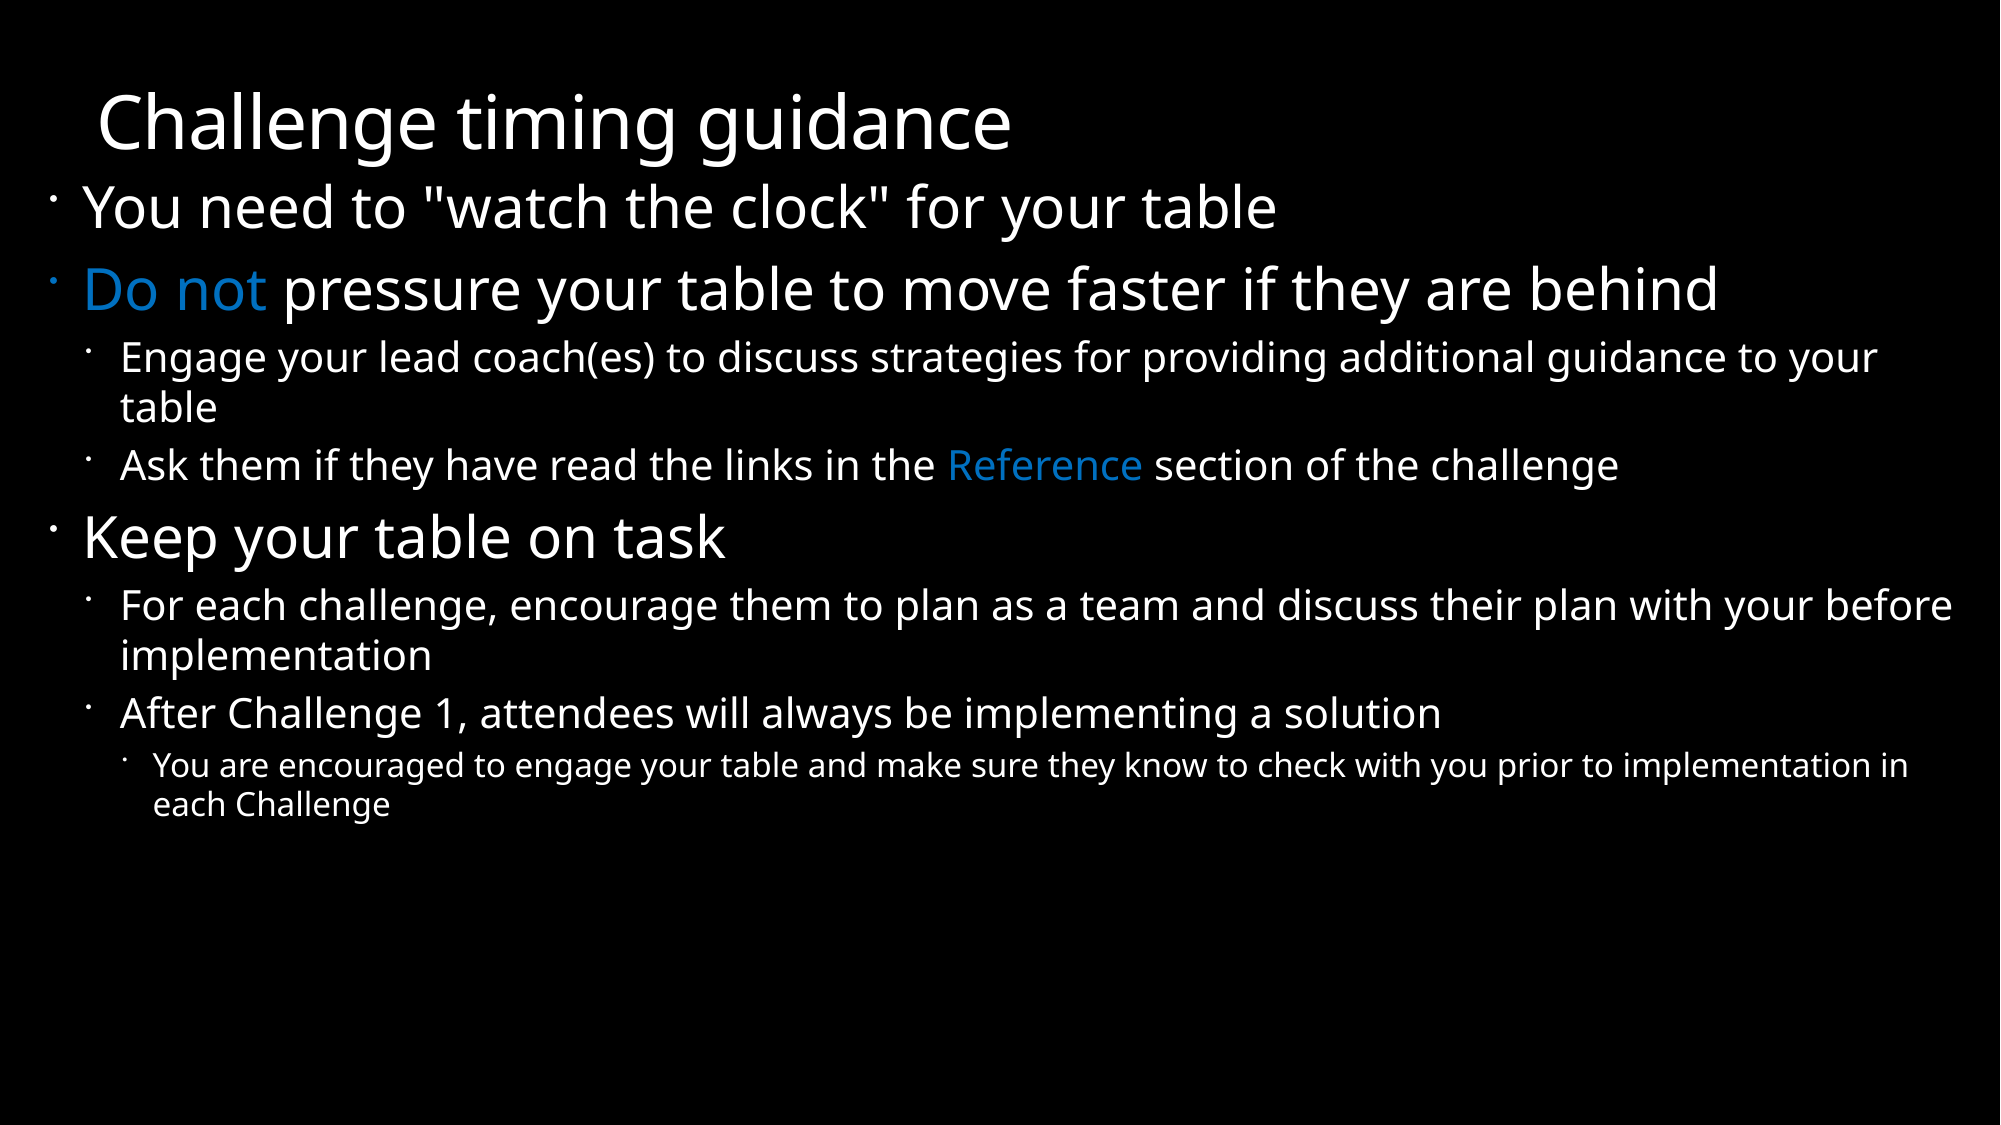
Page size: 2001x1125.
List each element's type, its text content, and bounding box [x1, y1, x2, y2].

list You need to "watch the clock" for your table Do not pressure your table to move faster if they are behind Engage your lead coach(es) to discuss strategies for providing additional guidance to your table Ask them if they have read the links in the Reference section of the challenge Keep your table on task For each challenge, encourage them to plan as a team and discuss their plan with your before implementation After Challenge 1, attendees will always be implementing a solution You are encouraged to engage your table and make sure they know to check with you prior to implementation in each Challenge [44, 170, 1957, 779]
title Challenge timing guidance [96, 75, 1904, 166]
